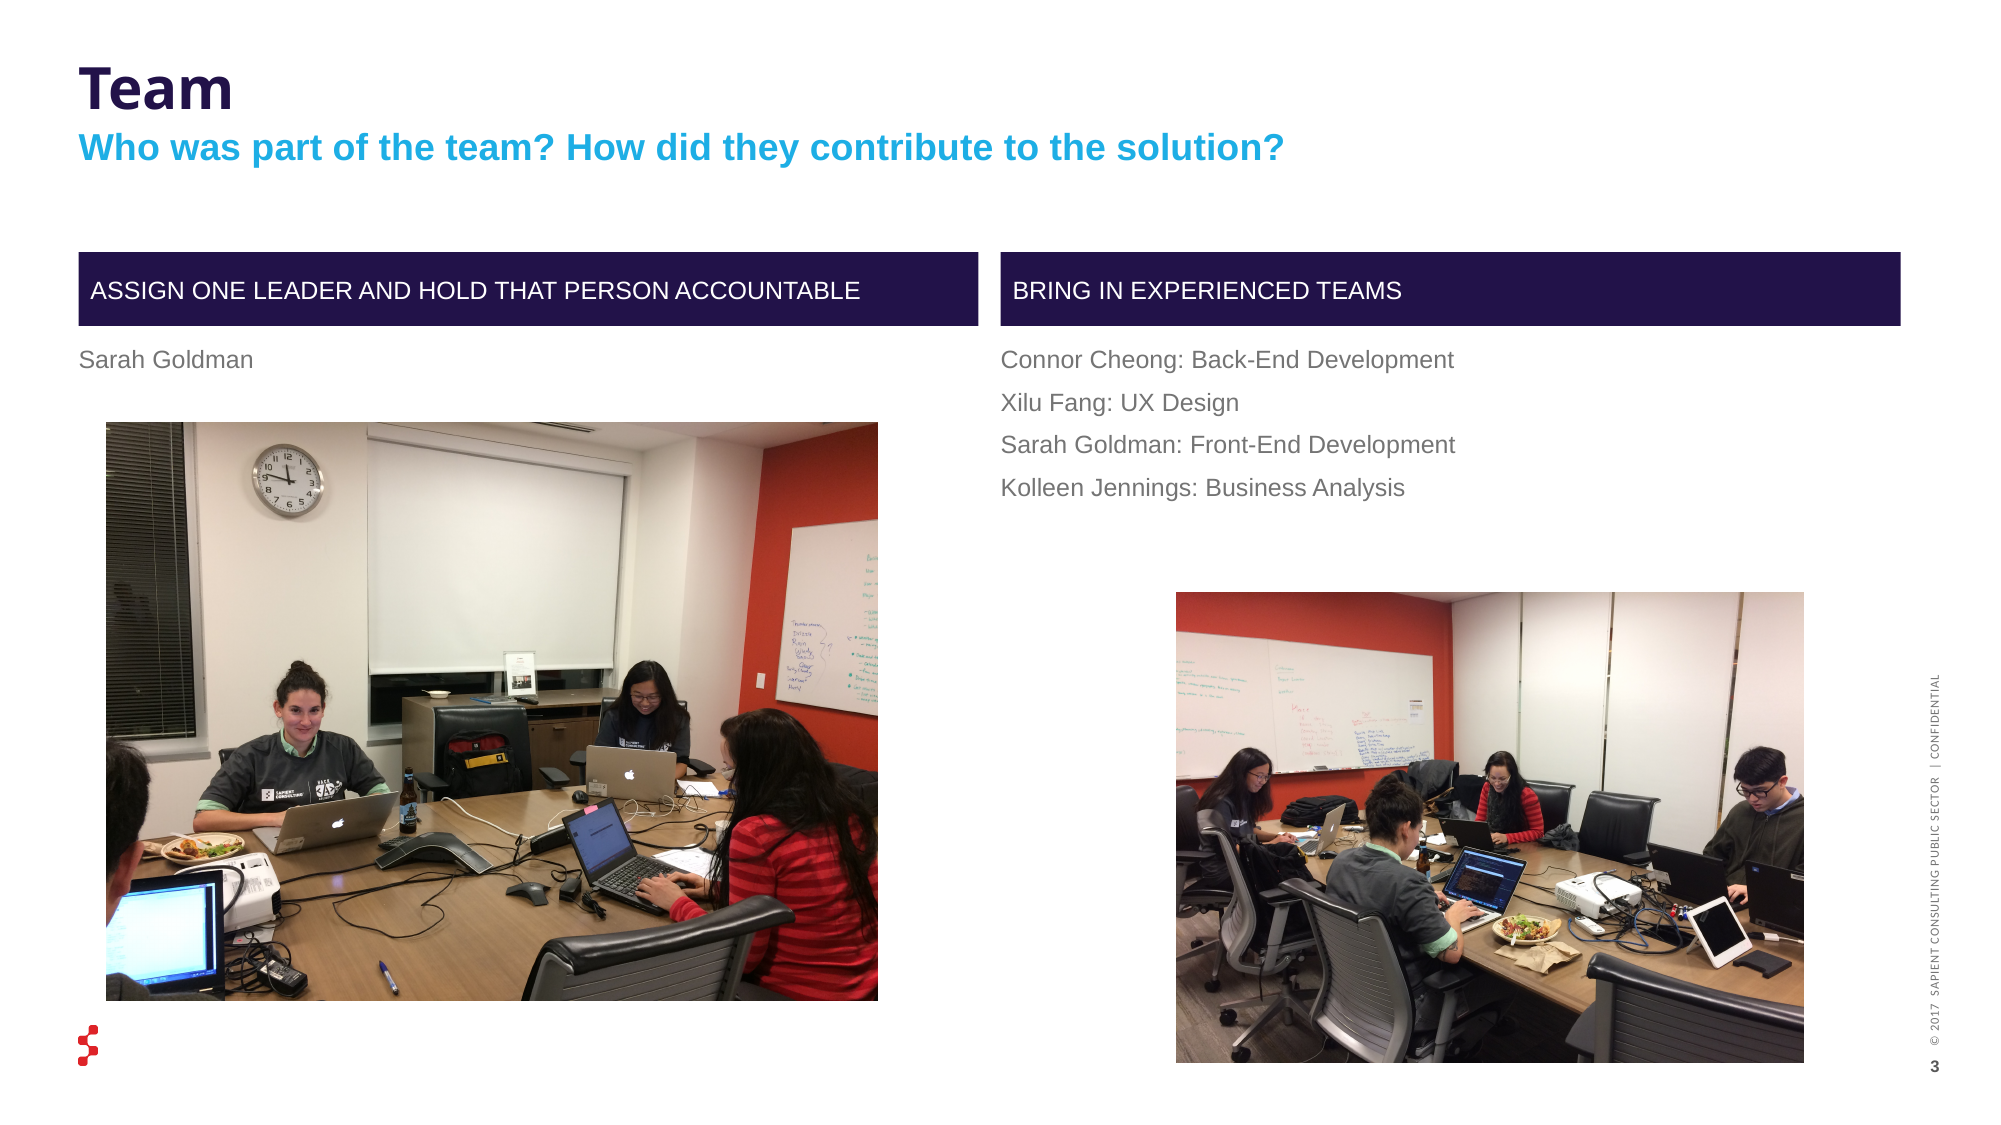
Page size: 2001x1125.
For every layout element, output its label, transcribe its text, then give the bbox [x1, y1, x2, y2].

list Who was part of the team? How did they contribute to the solution? [78, 123, 1312, 216]
picture [106, 422, 878, 1001]
picture [78, 1025, 98, 1066]
list Assign One leader and hold that person accountable [78, 252, 979, 326]
title Team [78, 59, 1851, 124]
picture [1176, 592, 1804, 1063]
list Connor Cheong: Back-End Development Xilu Fang: UX Design Sarah Goldman: Front-End Development Kolleen Jennings: Business Analysis [1000, 343, 1601, 935]
list Bring in experienced teams [1000, 252, 1901, 326]
slide_number 3 [1898, 1036, 1940, 1097]
list Sarah Goldman [78, 343, 492, 935]
